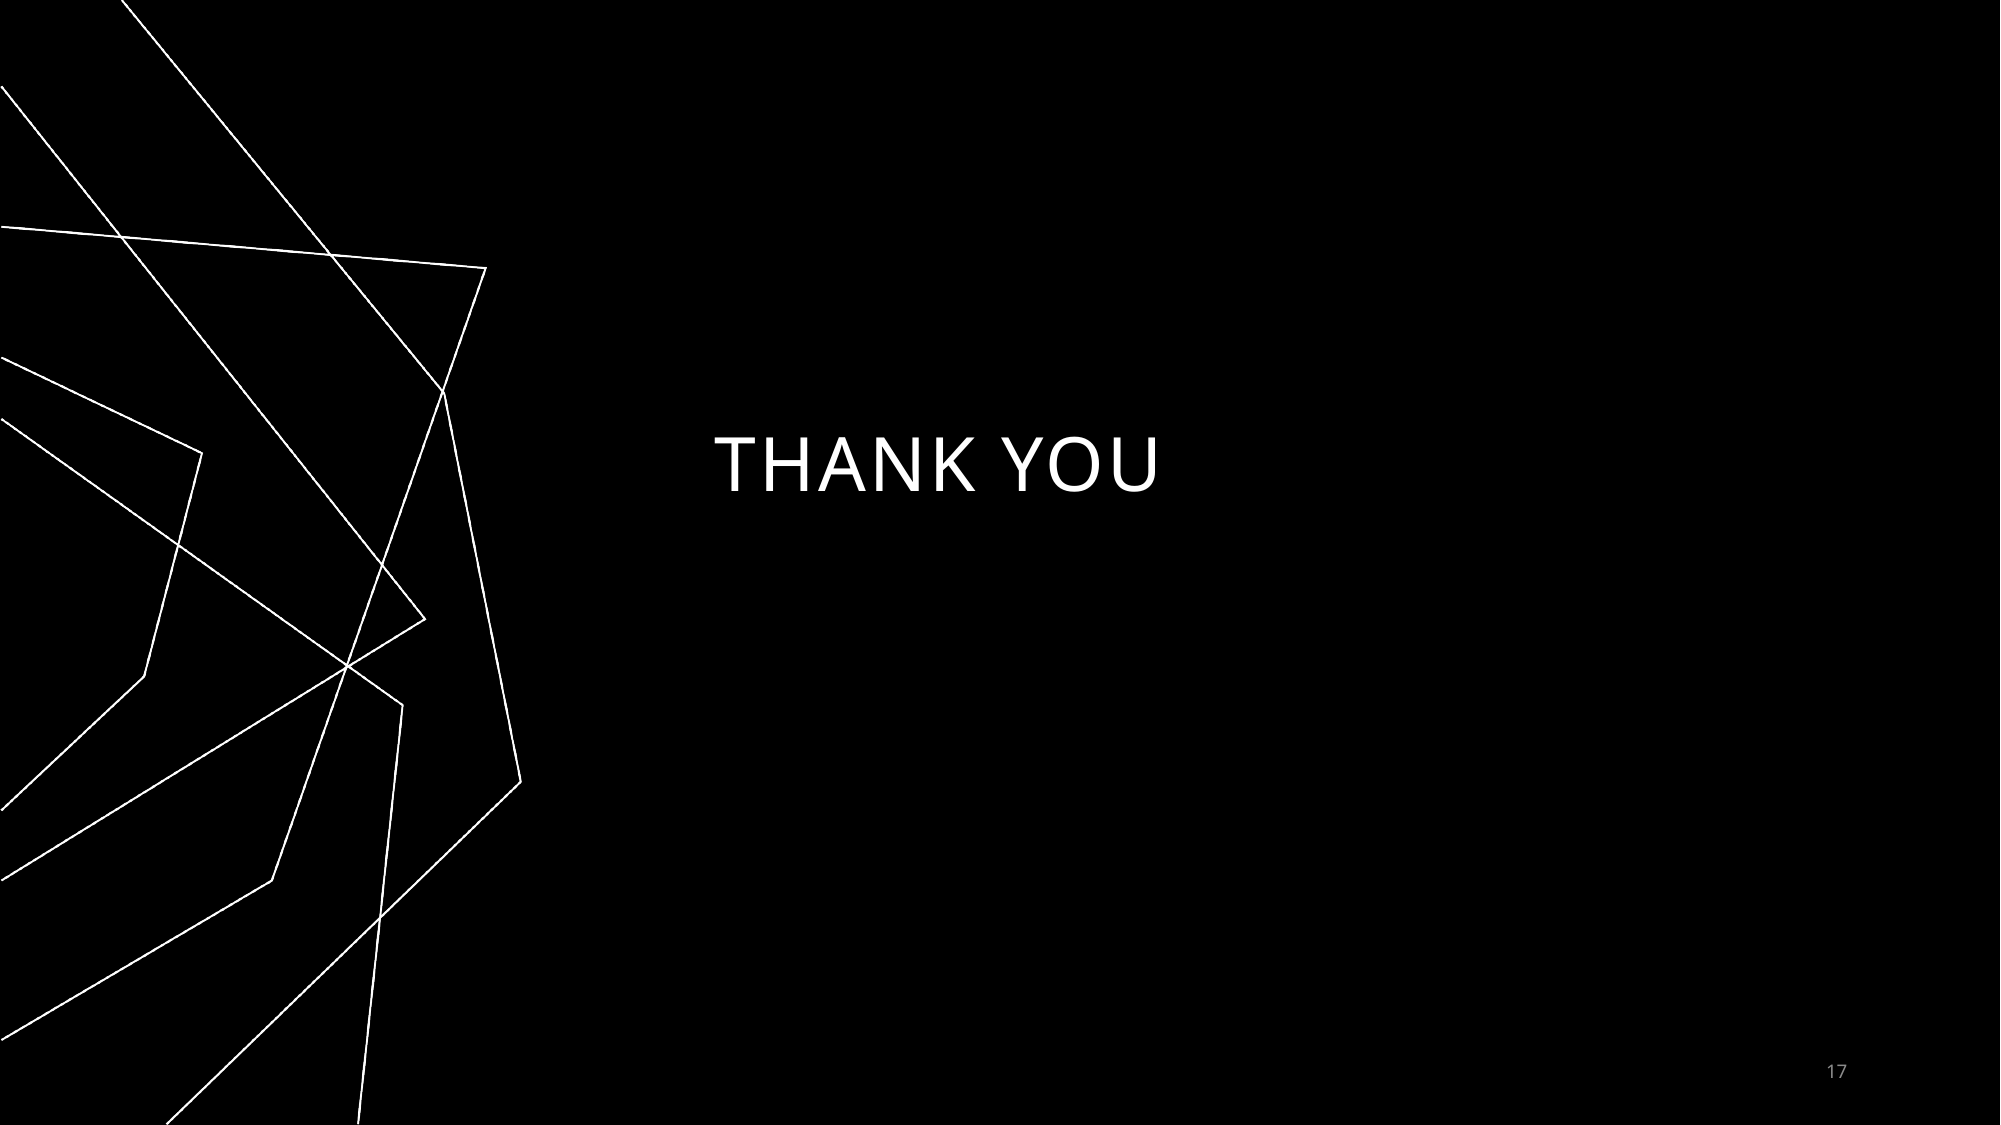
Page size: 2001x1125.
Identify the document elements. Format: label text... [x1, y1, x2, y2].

picture [0, 0, 522, 1125]
slide_number 17 [1571, 1042, 1863, 1103]
title THANK YOU [699, 265, 1386, 516]
